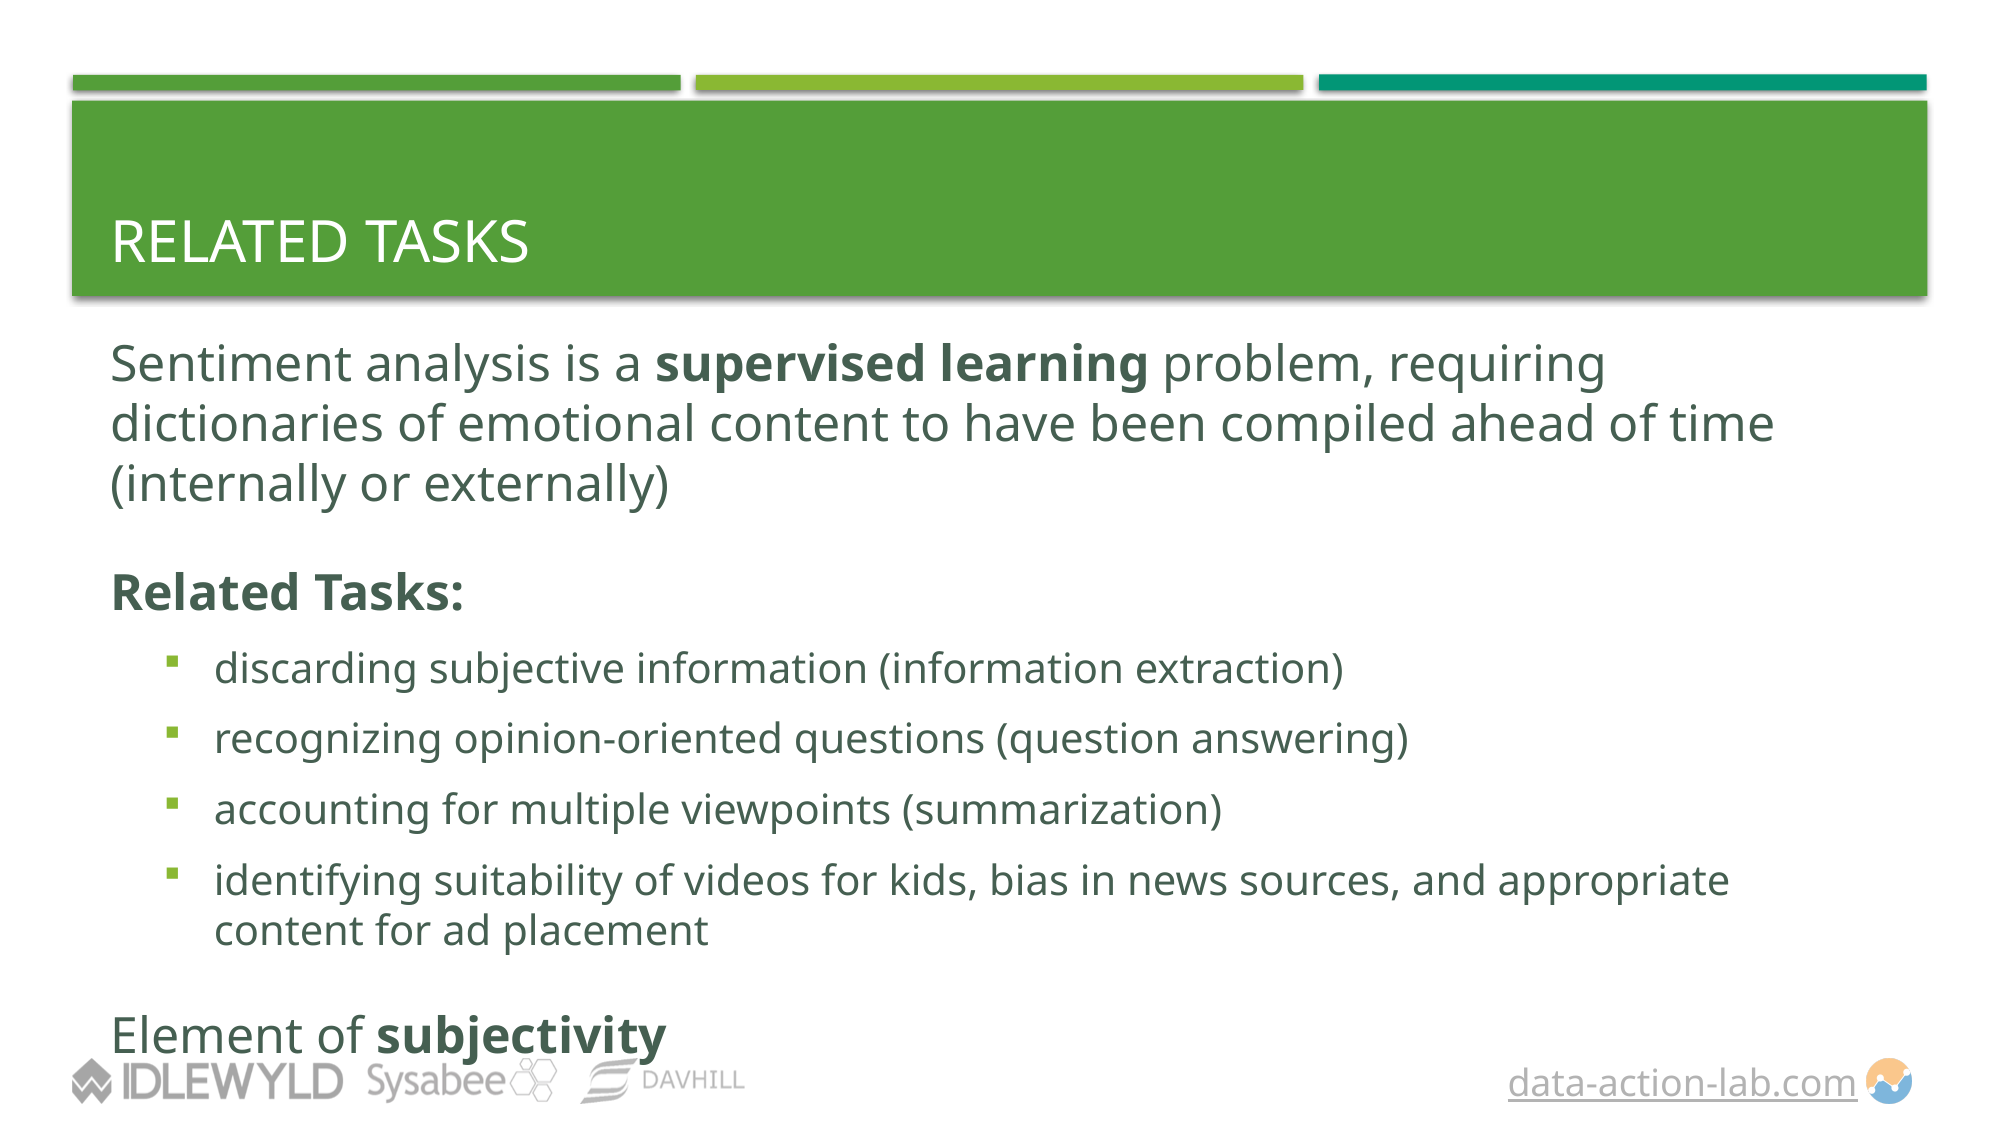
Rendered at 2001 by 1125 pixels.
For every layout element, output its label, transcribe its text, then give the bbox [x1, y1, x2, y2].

picture [72, 1058, 745, 1104]
title Related Tasks [95, 115, 1905, 282]
list Sentiment analysis is a supervised learning problem, requiring dictionaries of emotional content to have been compiled ahead of time (internally or externally) Related Tasks: discarding subjective information (information extraction) recognizing opinion-oriented questions (question answering) accounting for multiple viewpoints (summarization) identifying suitability of videos for kids, bias in news sources, and appropriate content for ad placement Element of subjectivity [95, 357, 1905, 1037]
